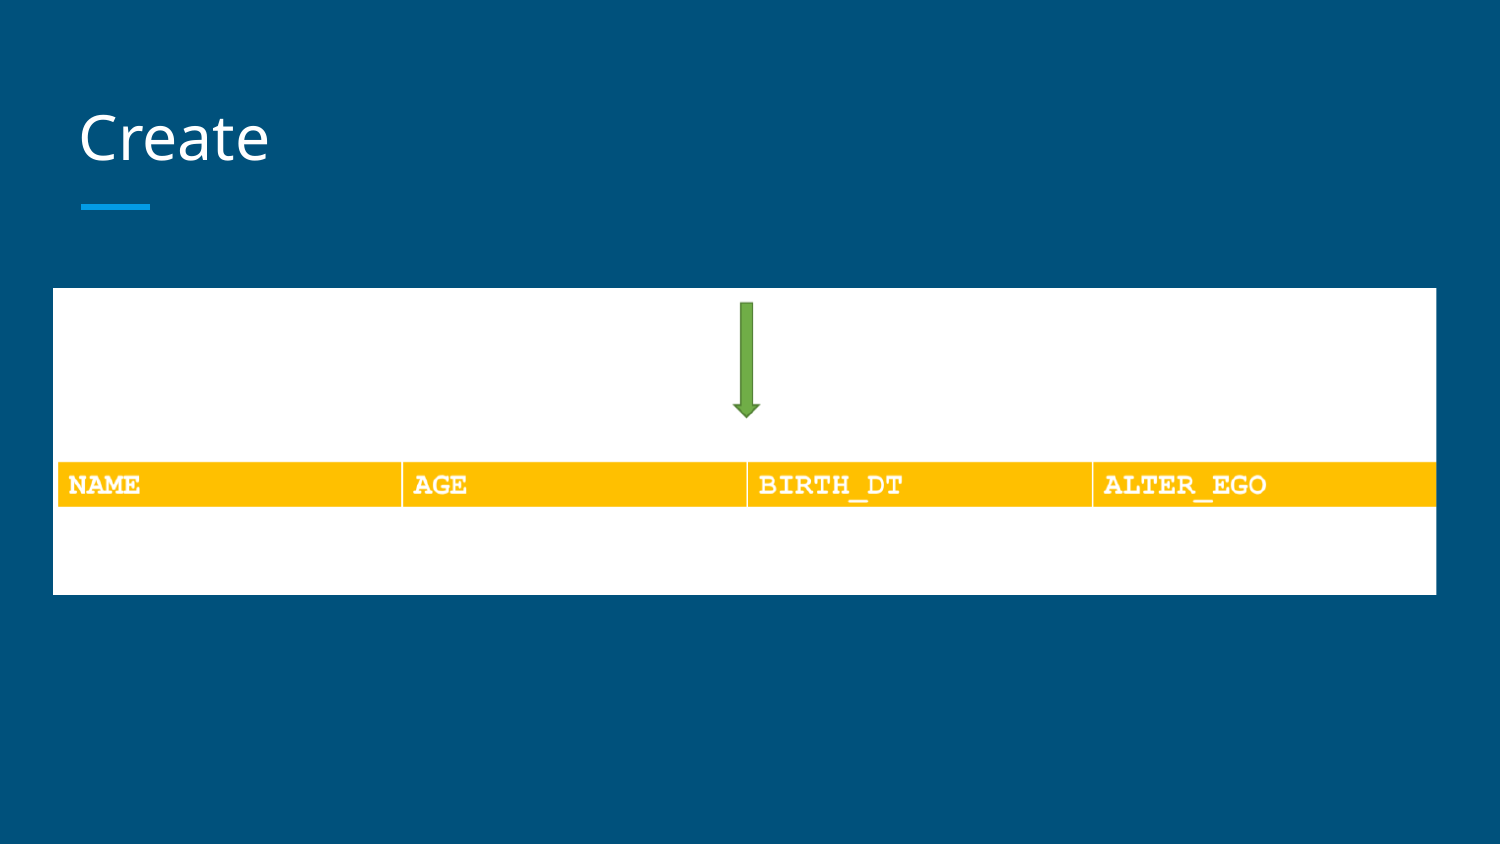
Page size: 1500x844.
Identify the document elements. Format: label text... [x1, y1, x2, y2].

title Create [63, 75, 1437, 188]
picture [54, 289, 1436, 594]
